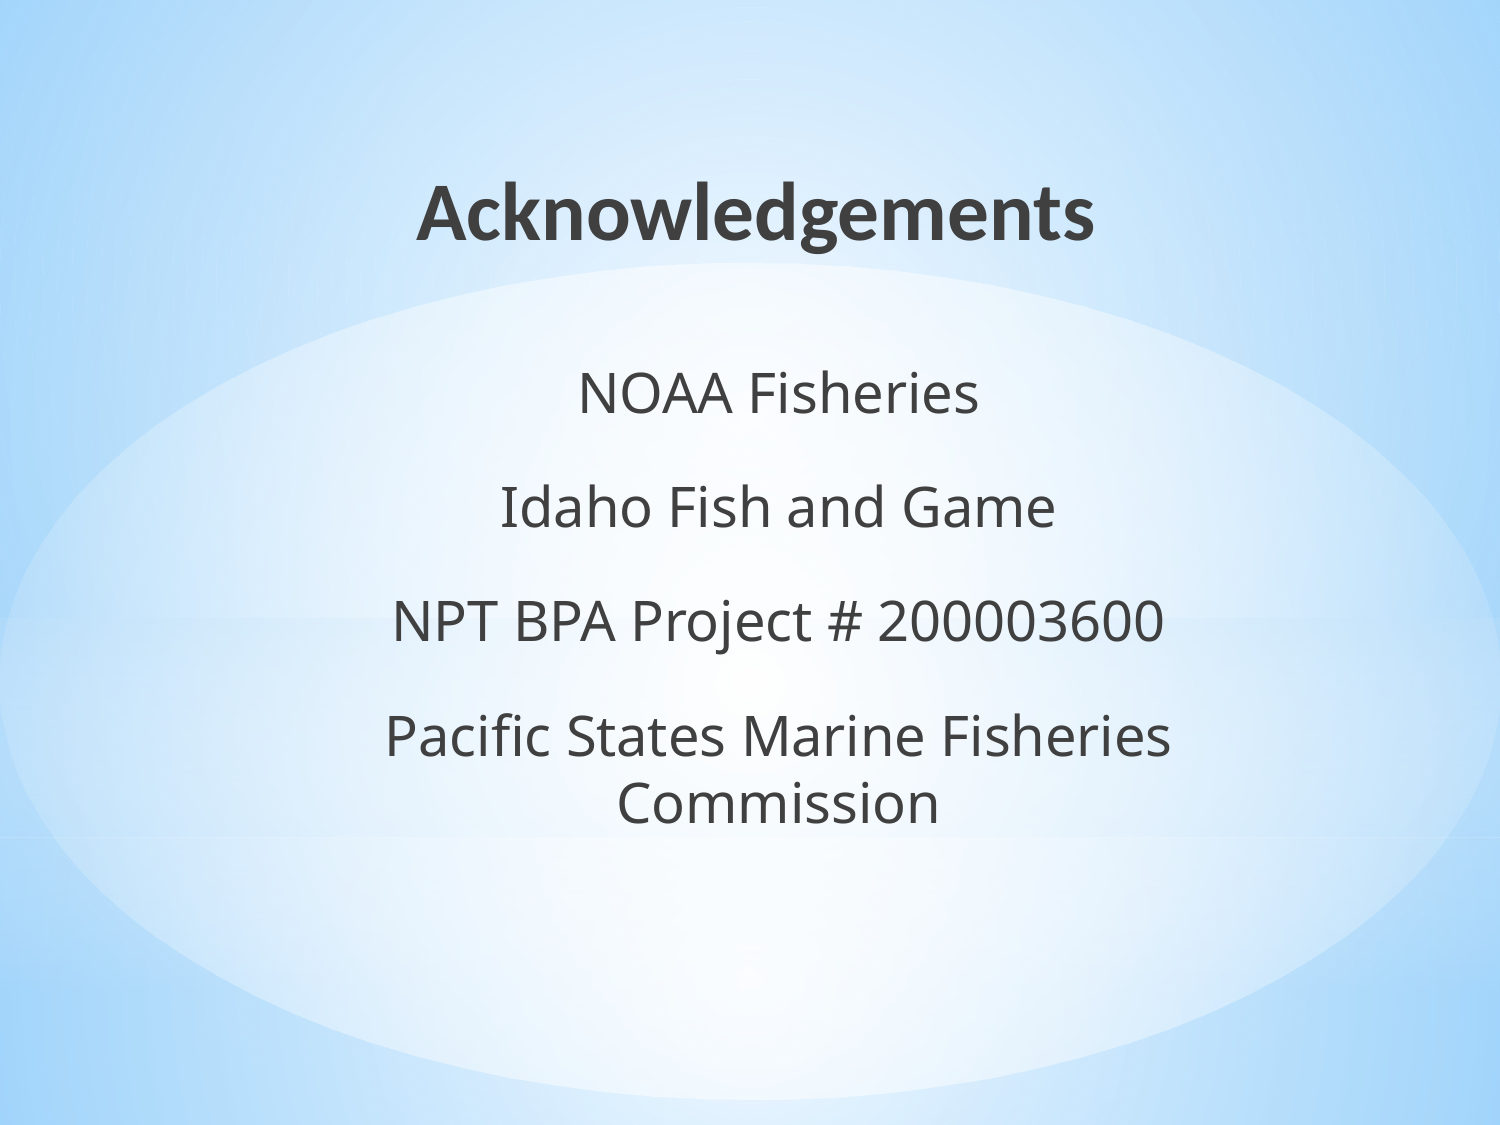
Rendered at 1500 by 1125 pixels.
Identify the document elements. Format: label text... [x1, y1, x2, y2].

text_box Acknowledgements [149, 149, 1363, 300]
list NOAA Fisheries Idaho Fish and Game NPT BPA Project # 200003600 Pacific States Marine Fisheries Commission [143, 350, 1357, 845]
